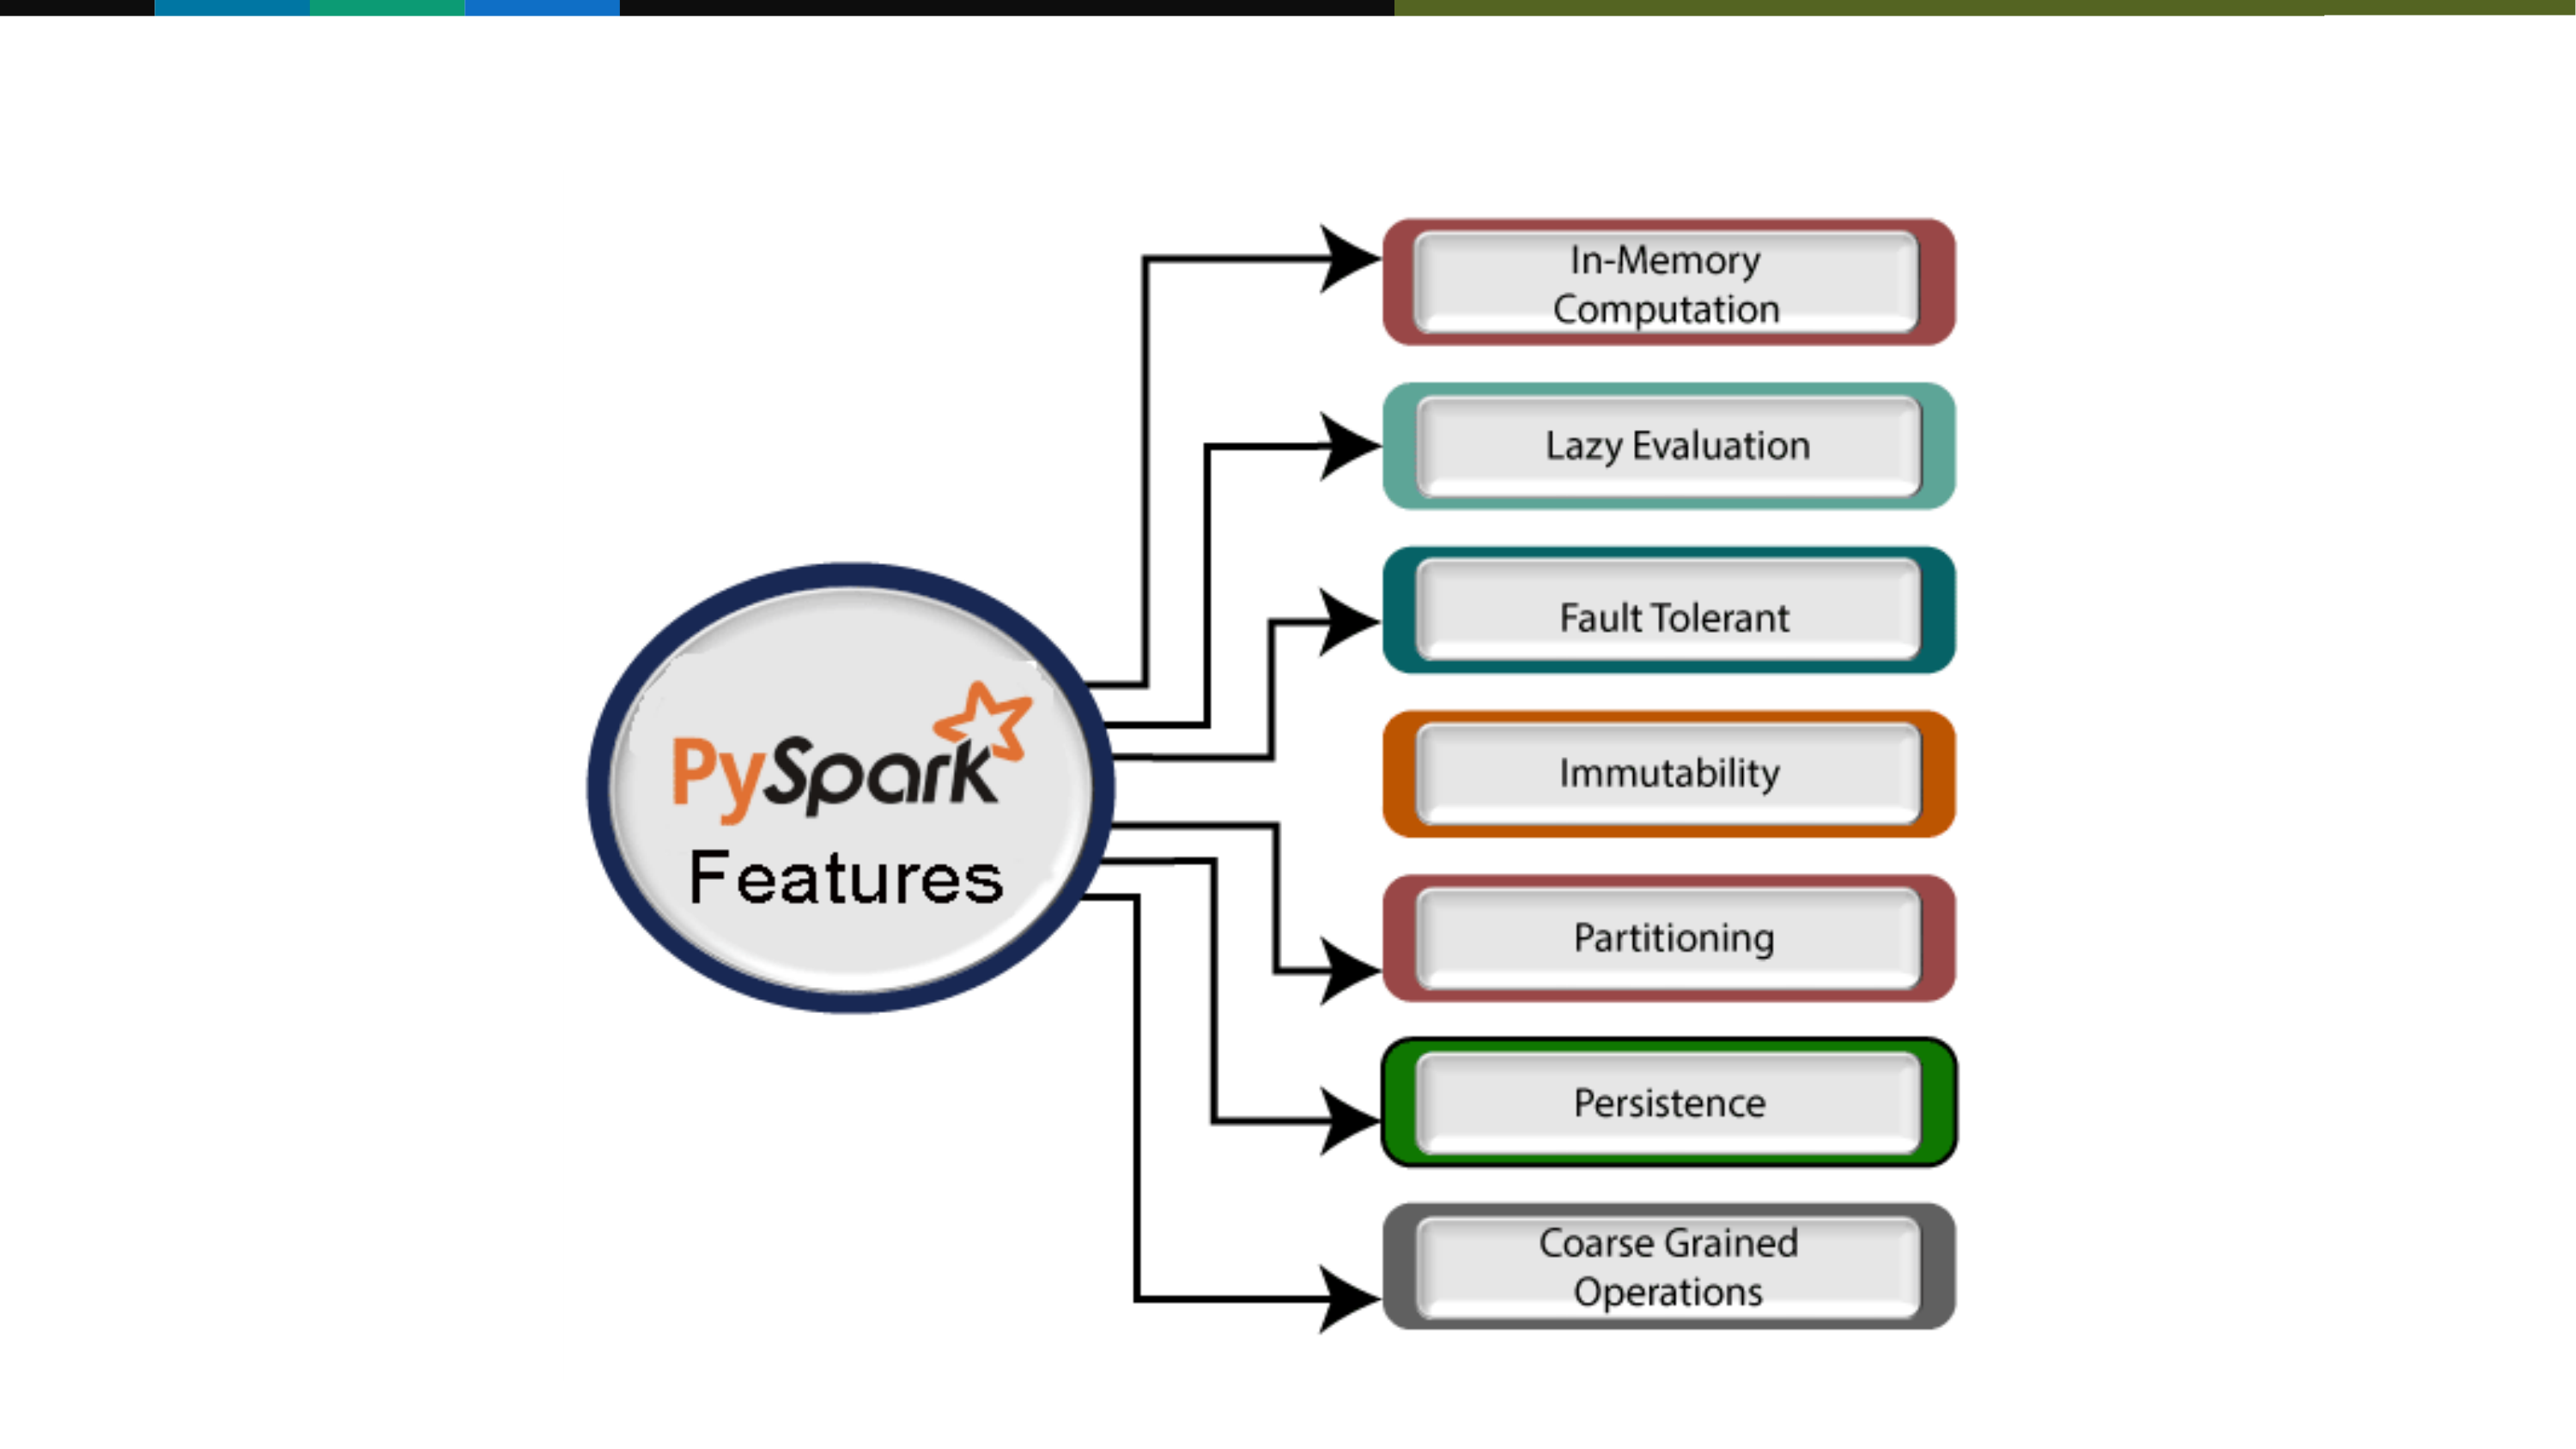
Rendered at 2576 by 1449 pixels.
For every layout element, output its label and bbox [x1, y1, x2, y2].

picture [562, 170, 2014, 1381]
text_box [0, 0, 154, 17]
text_box [309, 0, 464, 17]
text_box [154, 0, 309, 17]
text_box [464, 0, 619, 17]
text_box [1394, 0, 2576, 17]
text_box [619, 0, 1394, 17]
